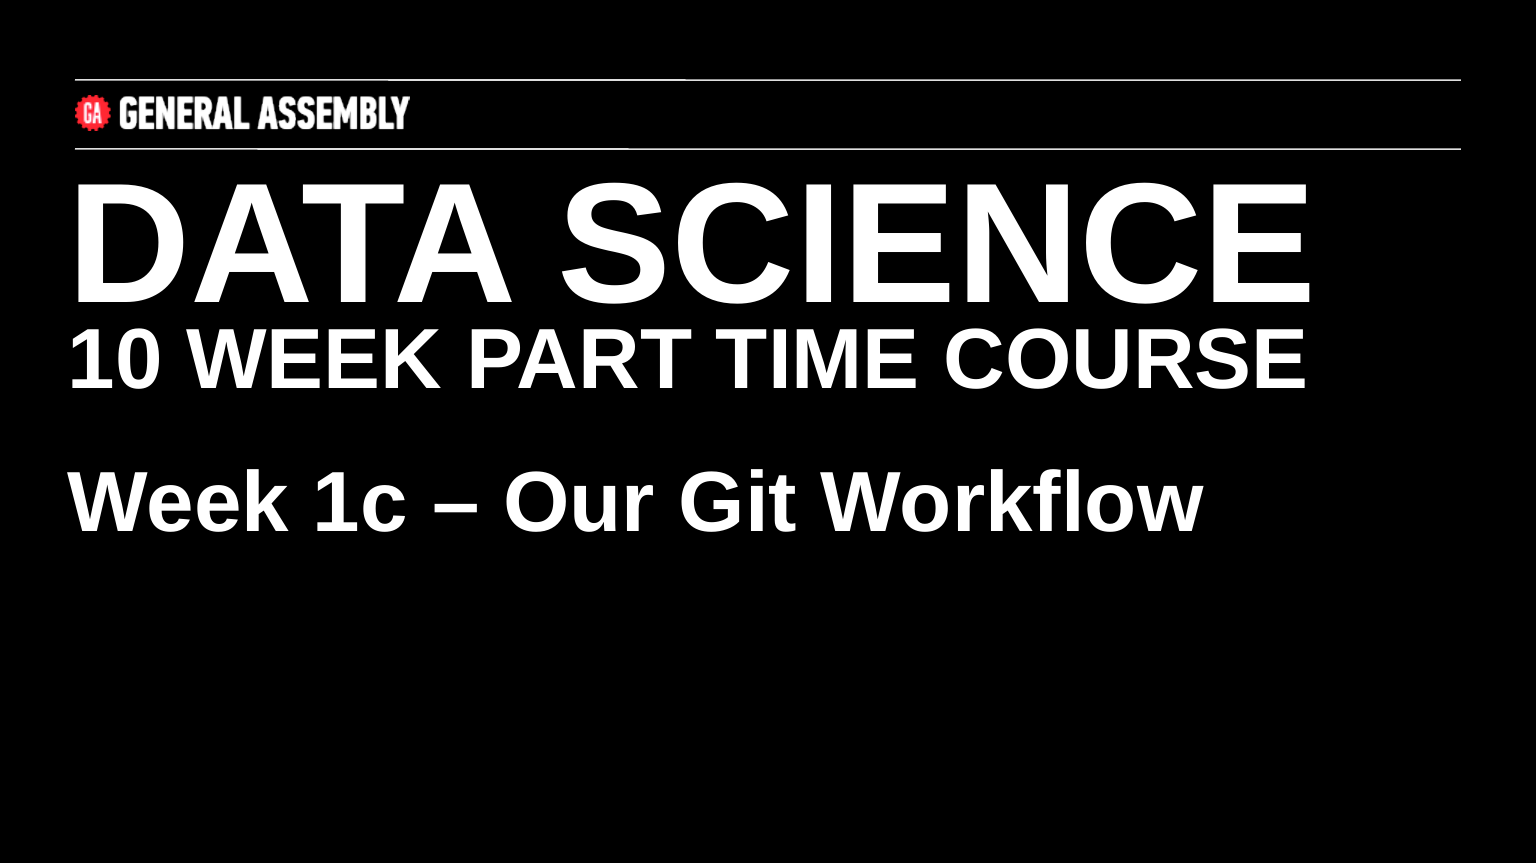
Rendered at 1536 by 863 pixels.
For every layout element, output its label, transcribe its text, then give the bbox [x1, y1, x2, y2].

picture [74, 94, 410, 132]
title DATA SCIENCE 10 WEEK PART TIME COURSE Week 1c – Our Git Workflow [67, 187, 1458, 676]
